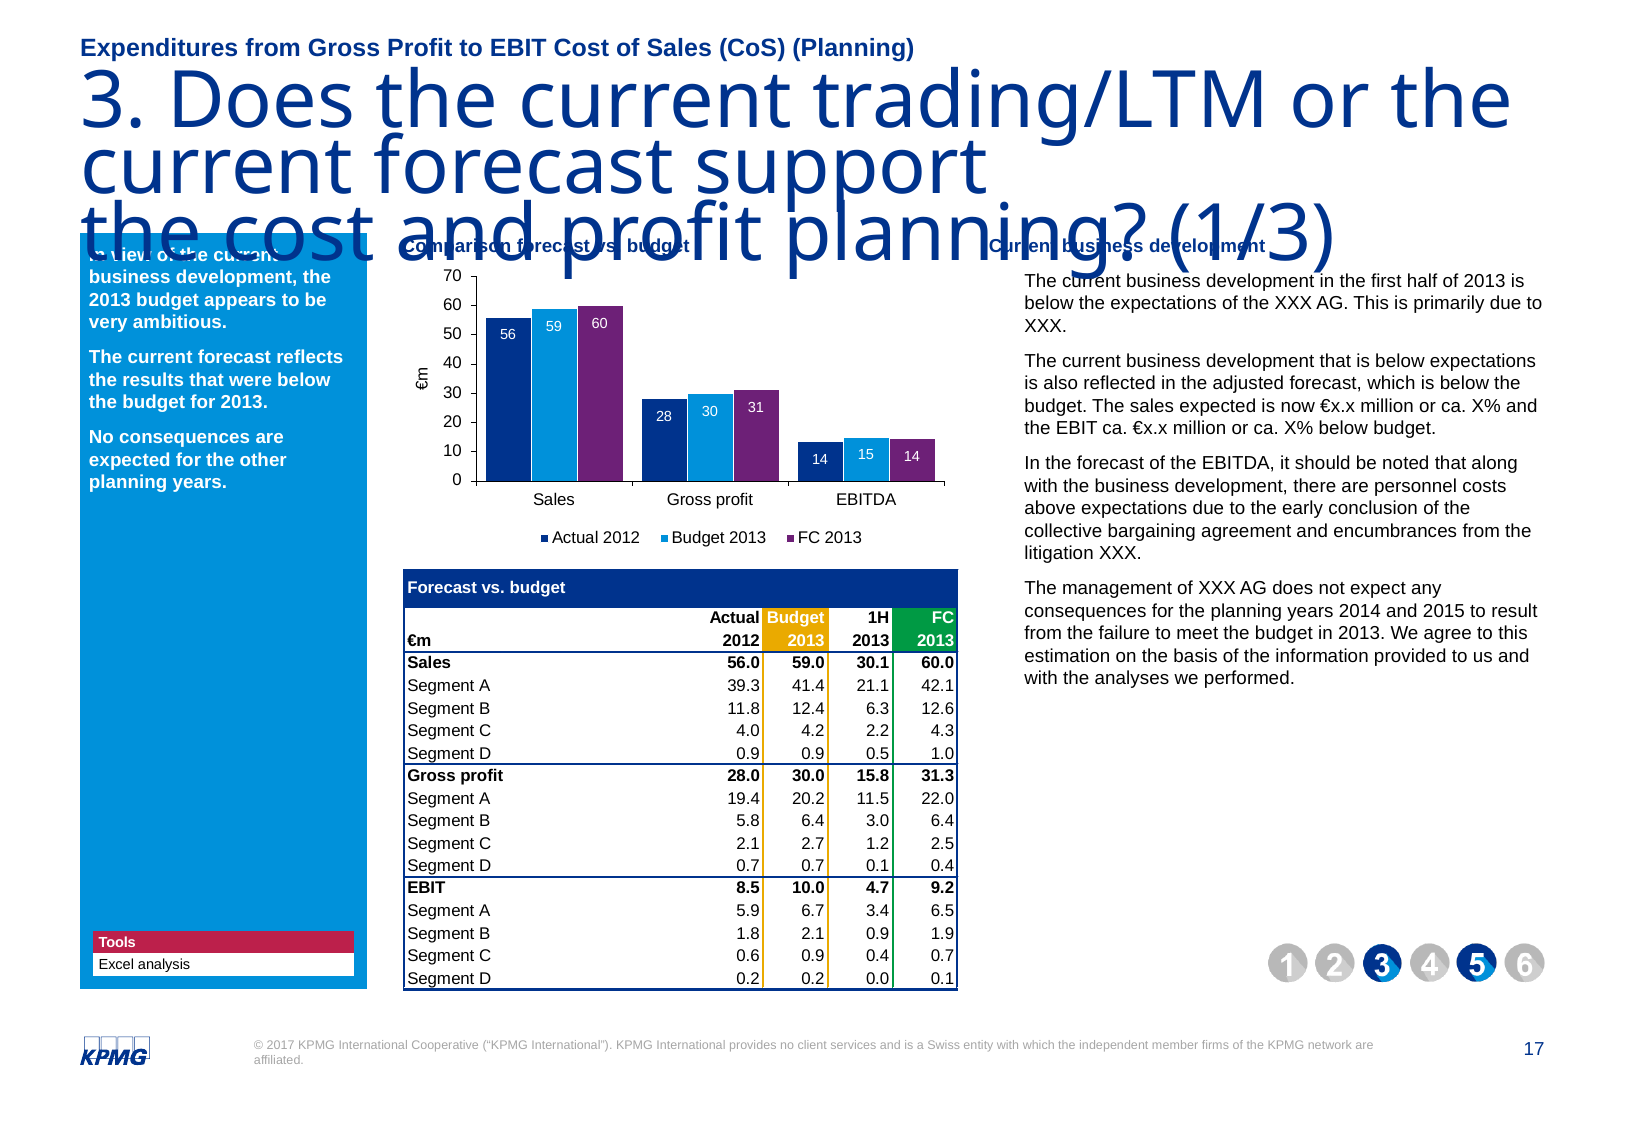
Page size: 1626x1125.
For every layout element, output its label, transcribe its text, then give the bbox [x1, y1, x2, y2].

list Current business development The current business development in the first half of 2013 is below the expectations of the XXX AG. This is primarily due to XXX. The current business development that is below expectations is also reflected in the adjusted forecast, which is below the budget. The sales expected is now €x.x million or ca. X% and the EBIT ca. €x.x million or ca. X% below budget. In the forecast of the EBITDA, it should be noted that along with the business development, there are personnel costs above expectations due to the early conclusion of the collective bargaining agreement and encumbrances from the litigation XXX. The management of XXX AG does not expect any consequences for the planning years 2014 and 2015 to result from the failure to meet the budget in 2013. We agree to this estimation on the basis of the information provided to us and with the analyses we performed. [988, 233, 1547, 989]
table_cell Excel analysis [93, 955, 354, 976]
list Expenditures from Gross Profit to EBIT Cost of Sales (CoS) (Planning) [80, 33, 1490, 62]
text_box Comparison forecast vs. budget [401, 233, 959, 255]
table_header Tools [93, 931, 354, 953]
picture [1259, 935, 1553, 1002]
title 3. Does the current trading/LTM or the current forecast support the cost and profit planning? (1/3) [80, 74, 1544, 193]
picture [401, 255, 960, 991]
list In view of the current business development, the 2013 budget appears to be very ambitious. The current forecast reflects the results that were below the budget for 2013. No consequences are expected for the other planning years. [80, 233, 367, 989]
